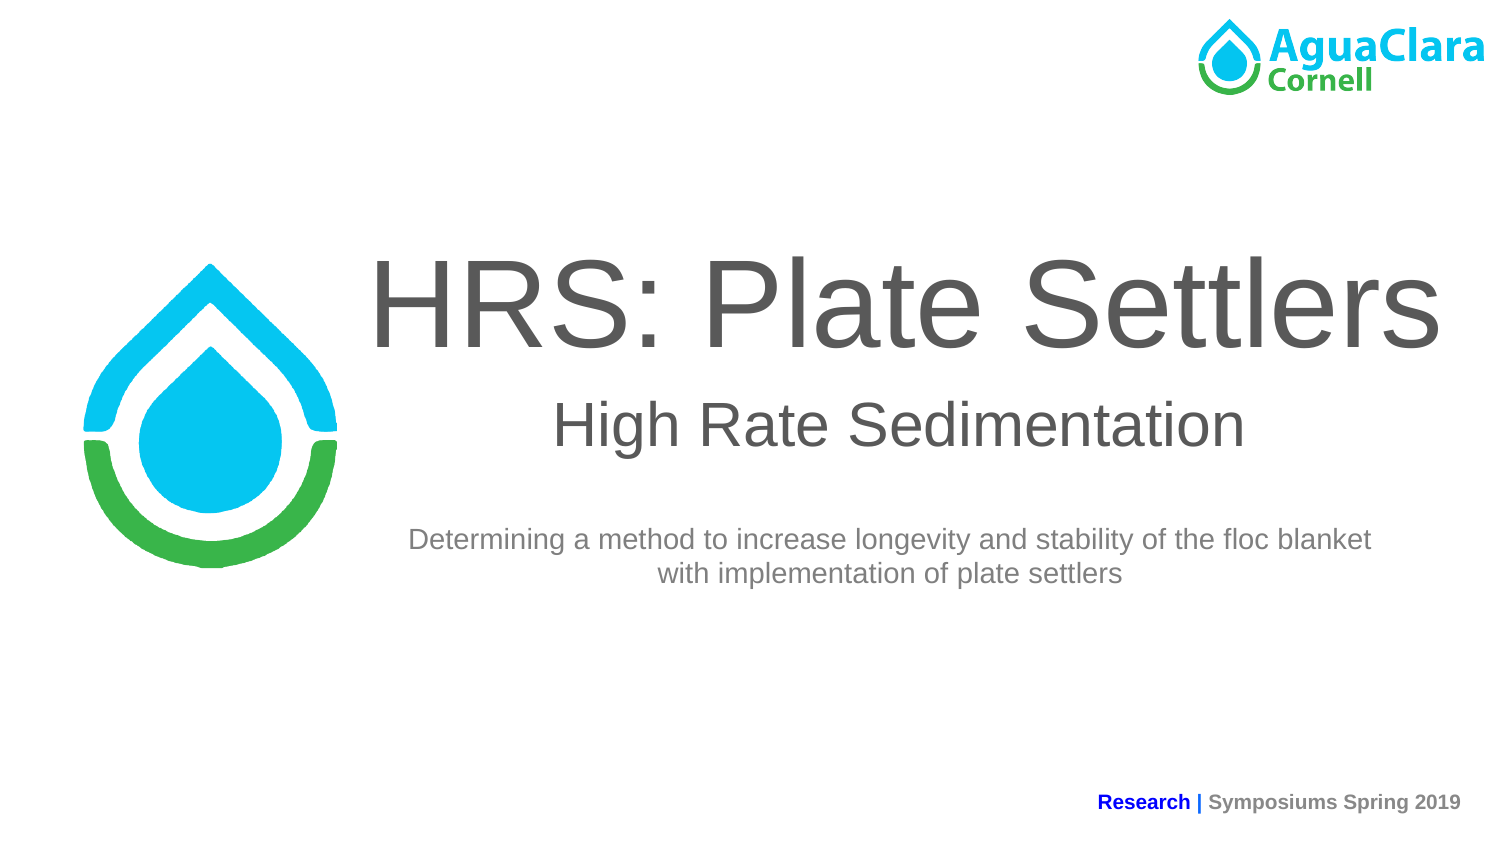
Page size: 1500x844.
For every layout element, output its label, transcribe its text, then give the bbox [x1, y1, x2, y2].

text_box HRS: Plate Settlers [454, 214, 1480, 417]
picture [1185, 10, 1493, 109]
text_box Research | Symposiums Spring 2019 [890, 781, 1476, 822]
text_box Determining a method to increase longevity and stability of the floc blanket with implementation of plate settlers [388, 512, 1393, 659]
text_box High Rate Sedimentation [454, 368, 1374, 526]
picture [0, 193, 451, 650]
